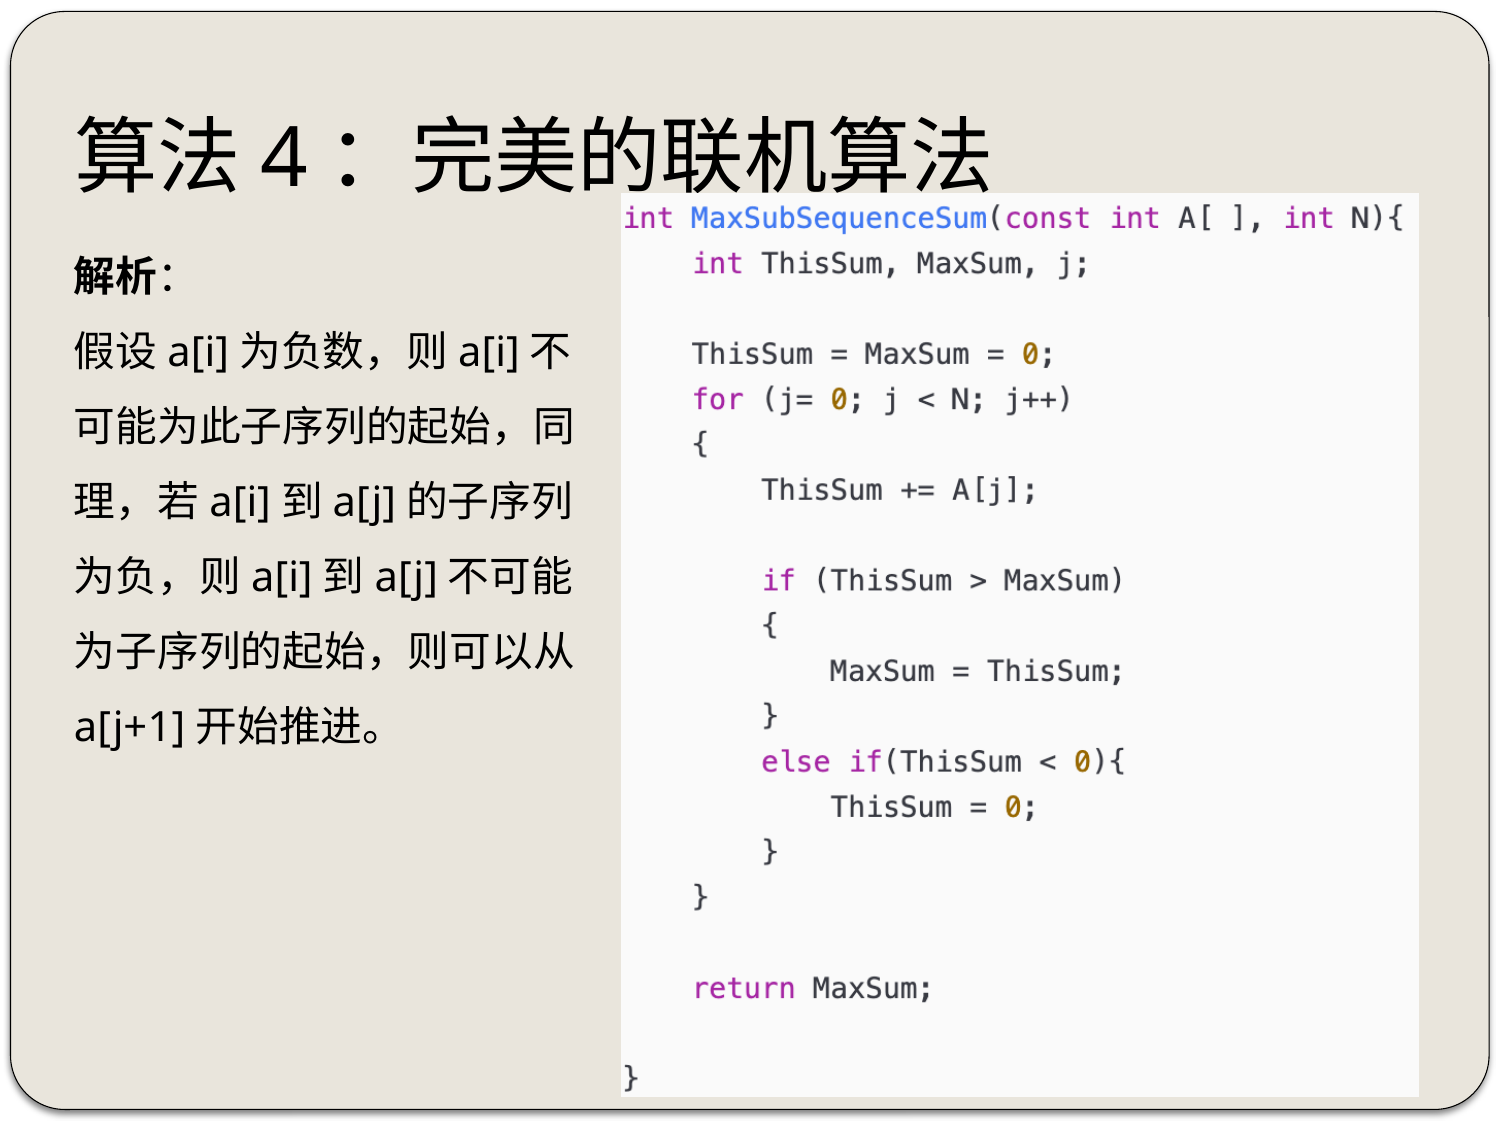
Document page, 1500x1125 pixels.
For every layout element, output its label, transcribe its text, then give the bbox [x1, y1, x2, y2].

picture [621, 193, 1419, 1097]
text_box 解析： 假设a[i]为负数，则a[i]不可能为此子序列的起始，同理，若a[i]到a[j]的子序列为负，则a[i]到a[j]不可能为子序列的起始，则可以从a[j+1]开始推进。 [59, 217, 609, 758]
title 算法4：完美的联机算法 [59, 30, 1335, 218]
